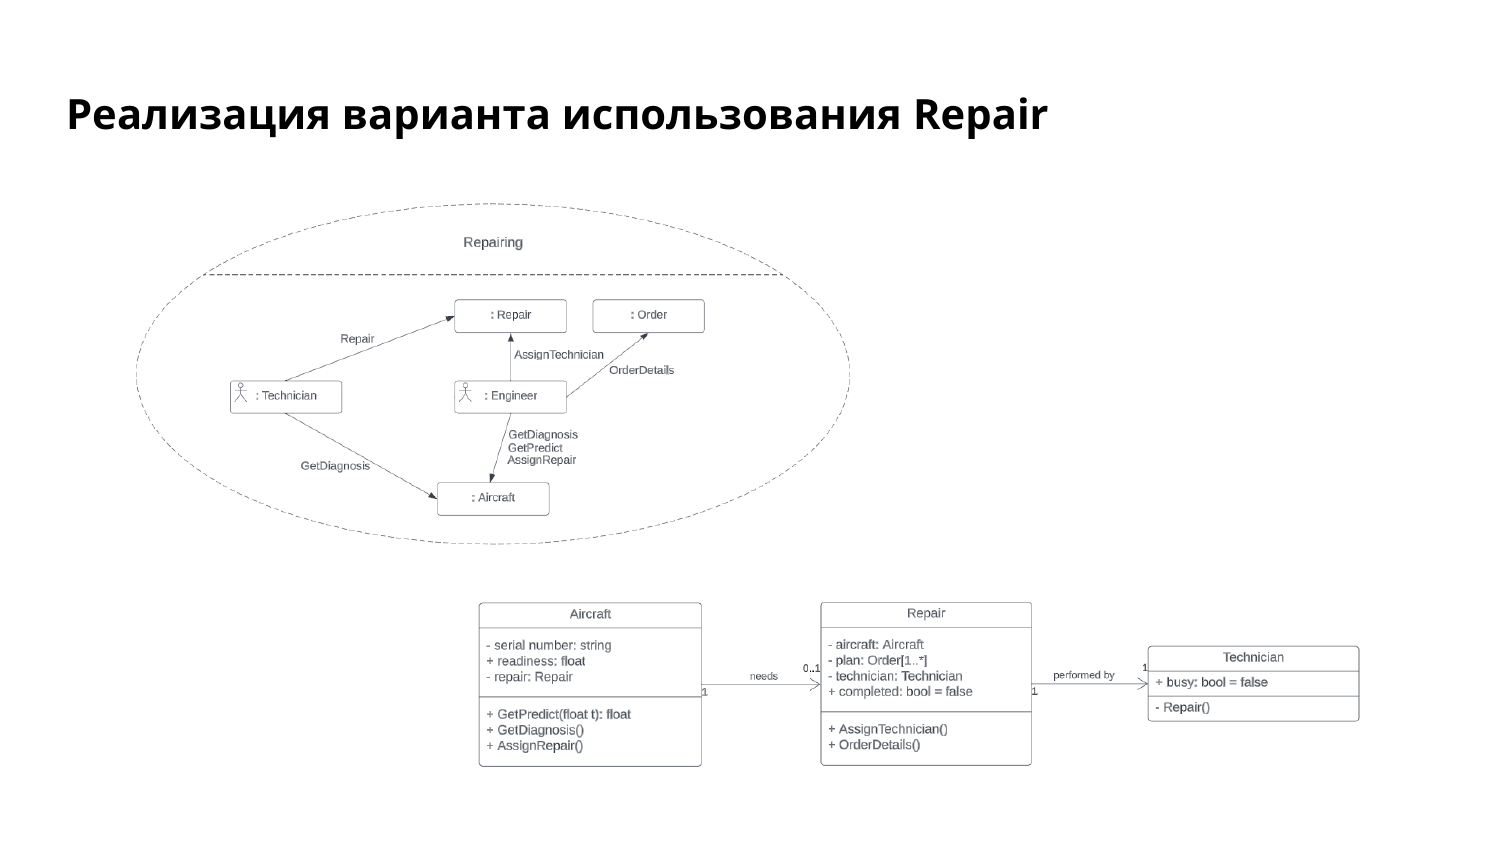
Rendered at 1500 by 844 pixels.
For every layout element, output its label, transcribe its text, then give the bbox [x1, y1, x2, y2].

picture [475, 595, 1364, 771]
picture [110, 198, 854, 552]
title Реализация варианта использования Repair [51, 72, 1449, 167]
